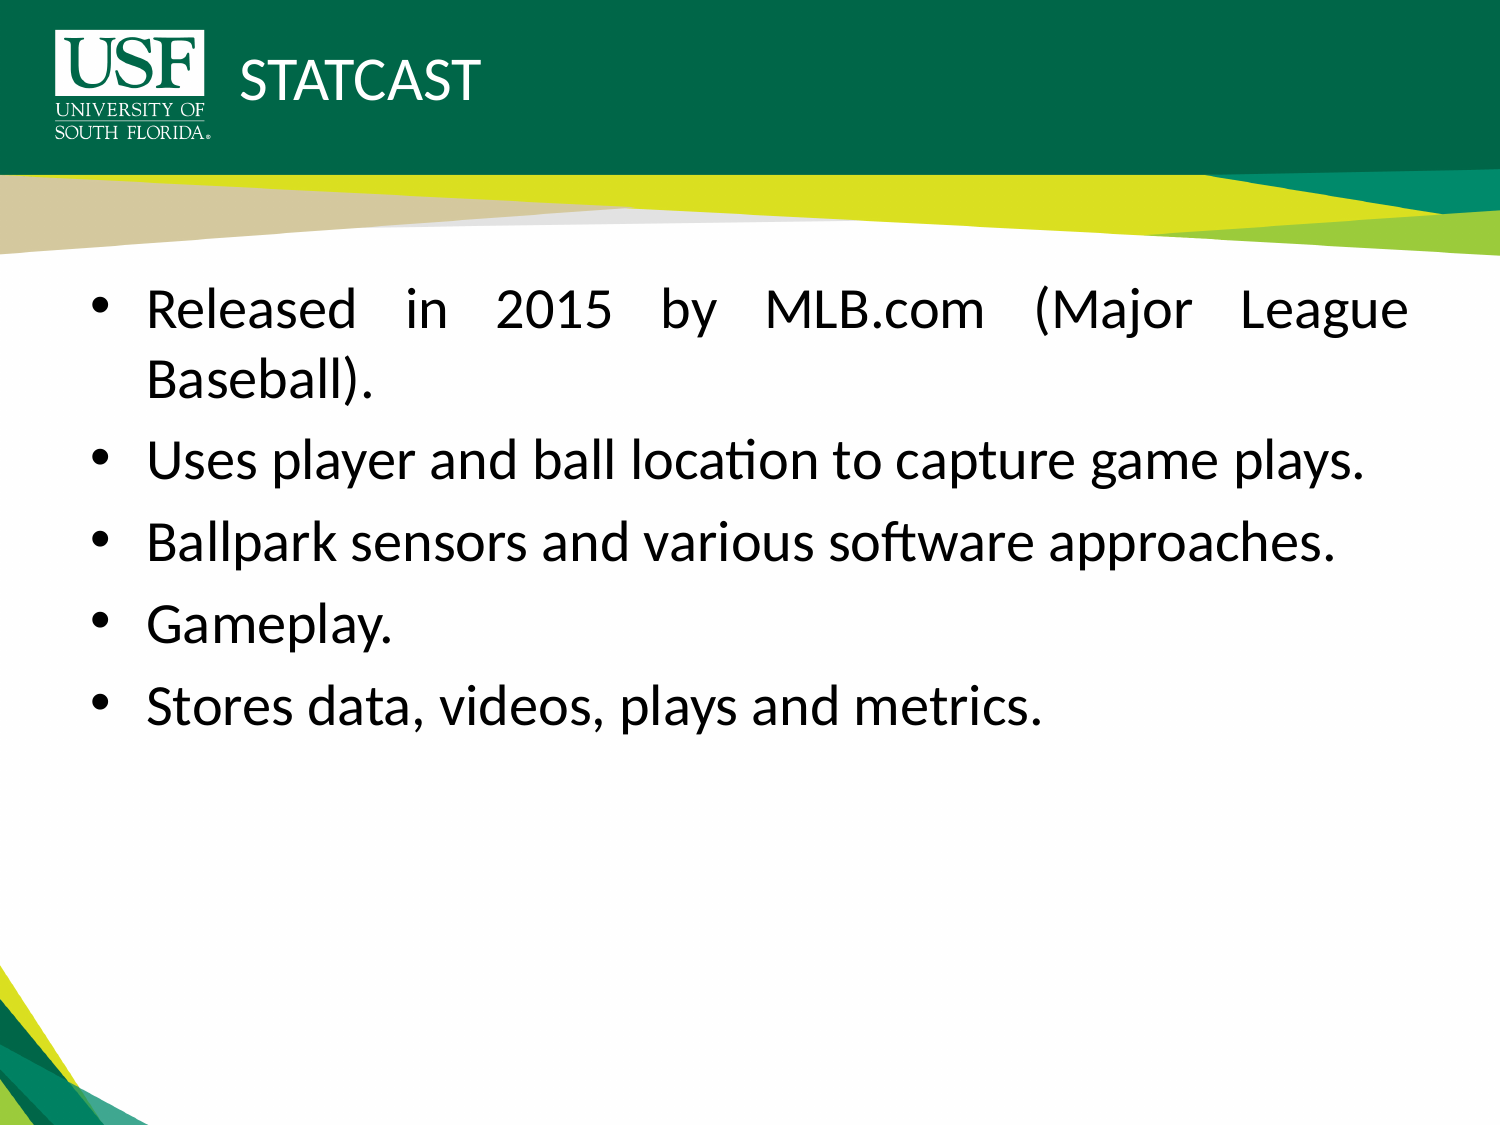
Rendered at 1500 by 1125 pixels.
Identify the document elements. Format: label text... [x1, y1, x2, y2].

list Released in 2015 by MLB.com (Major League Baseball). Uses player and ball location to capture game plays. Ballpark sensors and various software approaches. Gameplay. Stores data, videos, plays and metrics. [75, 262, 1425, 1005]
picture [0, 0, 1500, 1125]
title STatcast [224, 0, 1425, 151]
